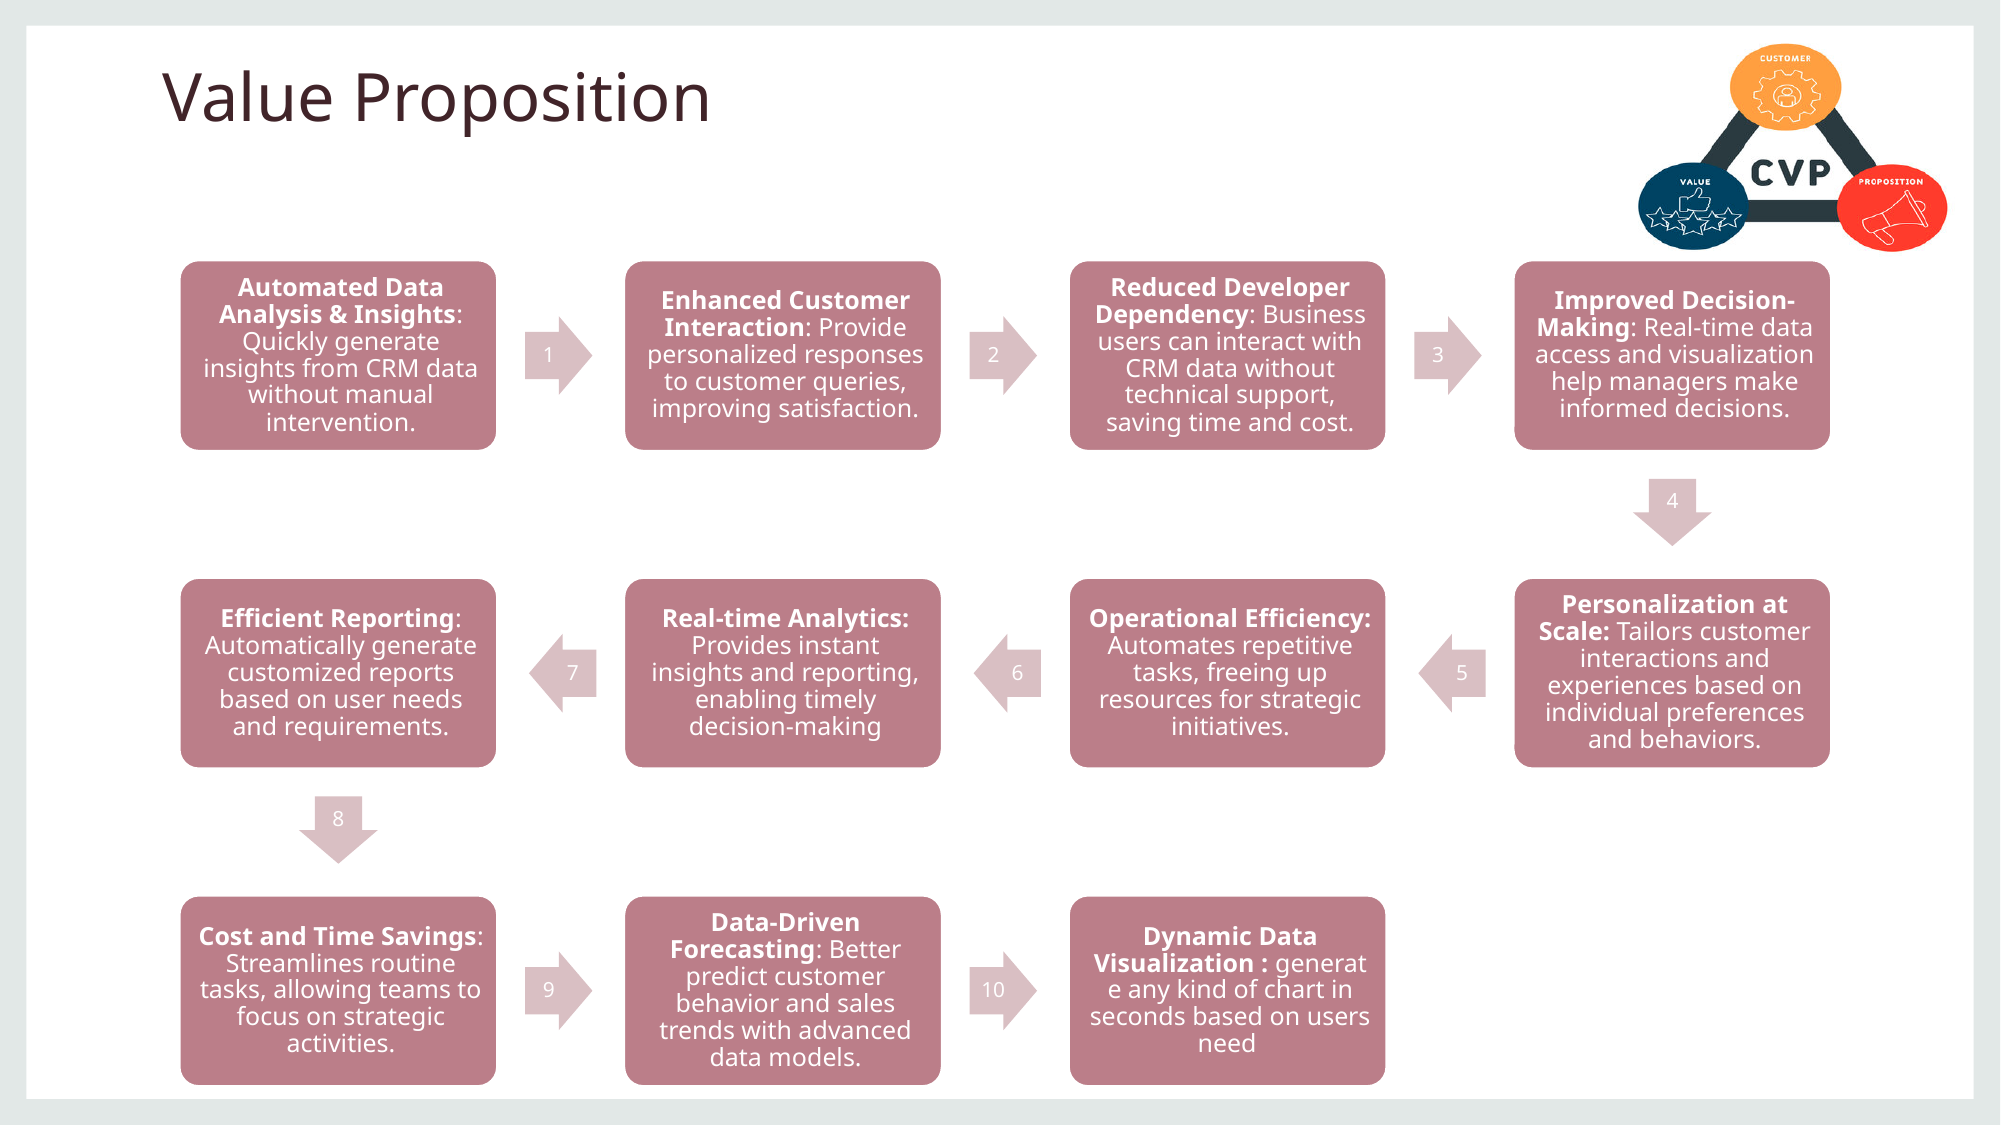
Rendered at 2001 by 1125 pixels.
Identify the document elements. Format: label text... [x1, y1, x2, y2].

picture [1629, 27, 1958, 261]
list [69, 260, 1942, 1087]
title Value Proposition [147, 40, 1629, 143]
